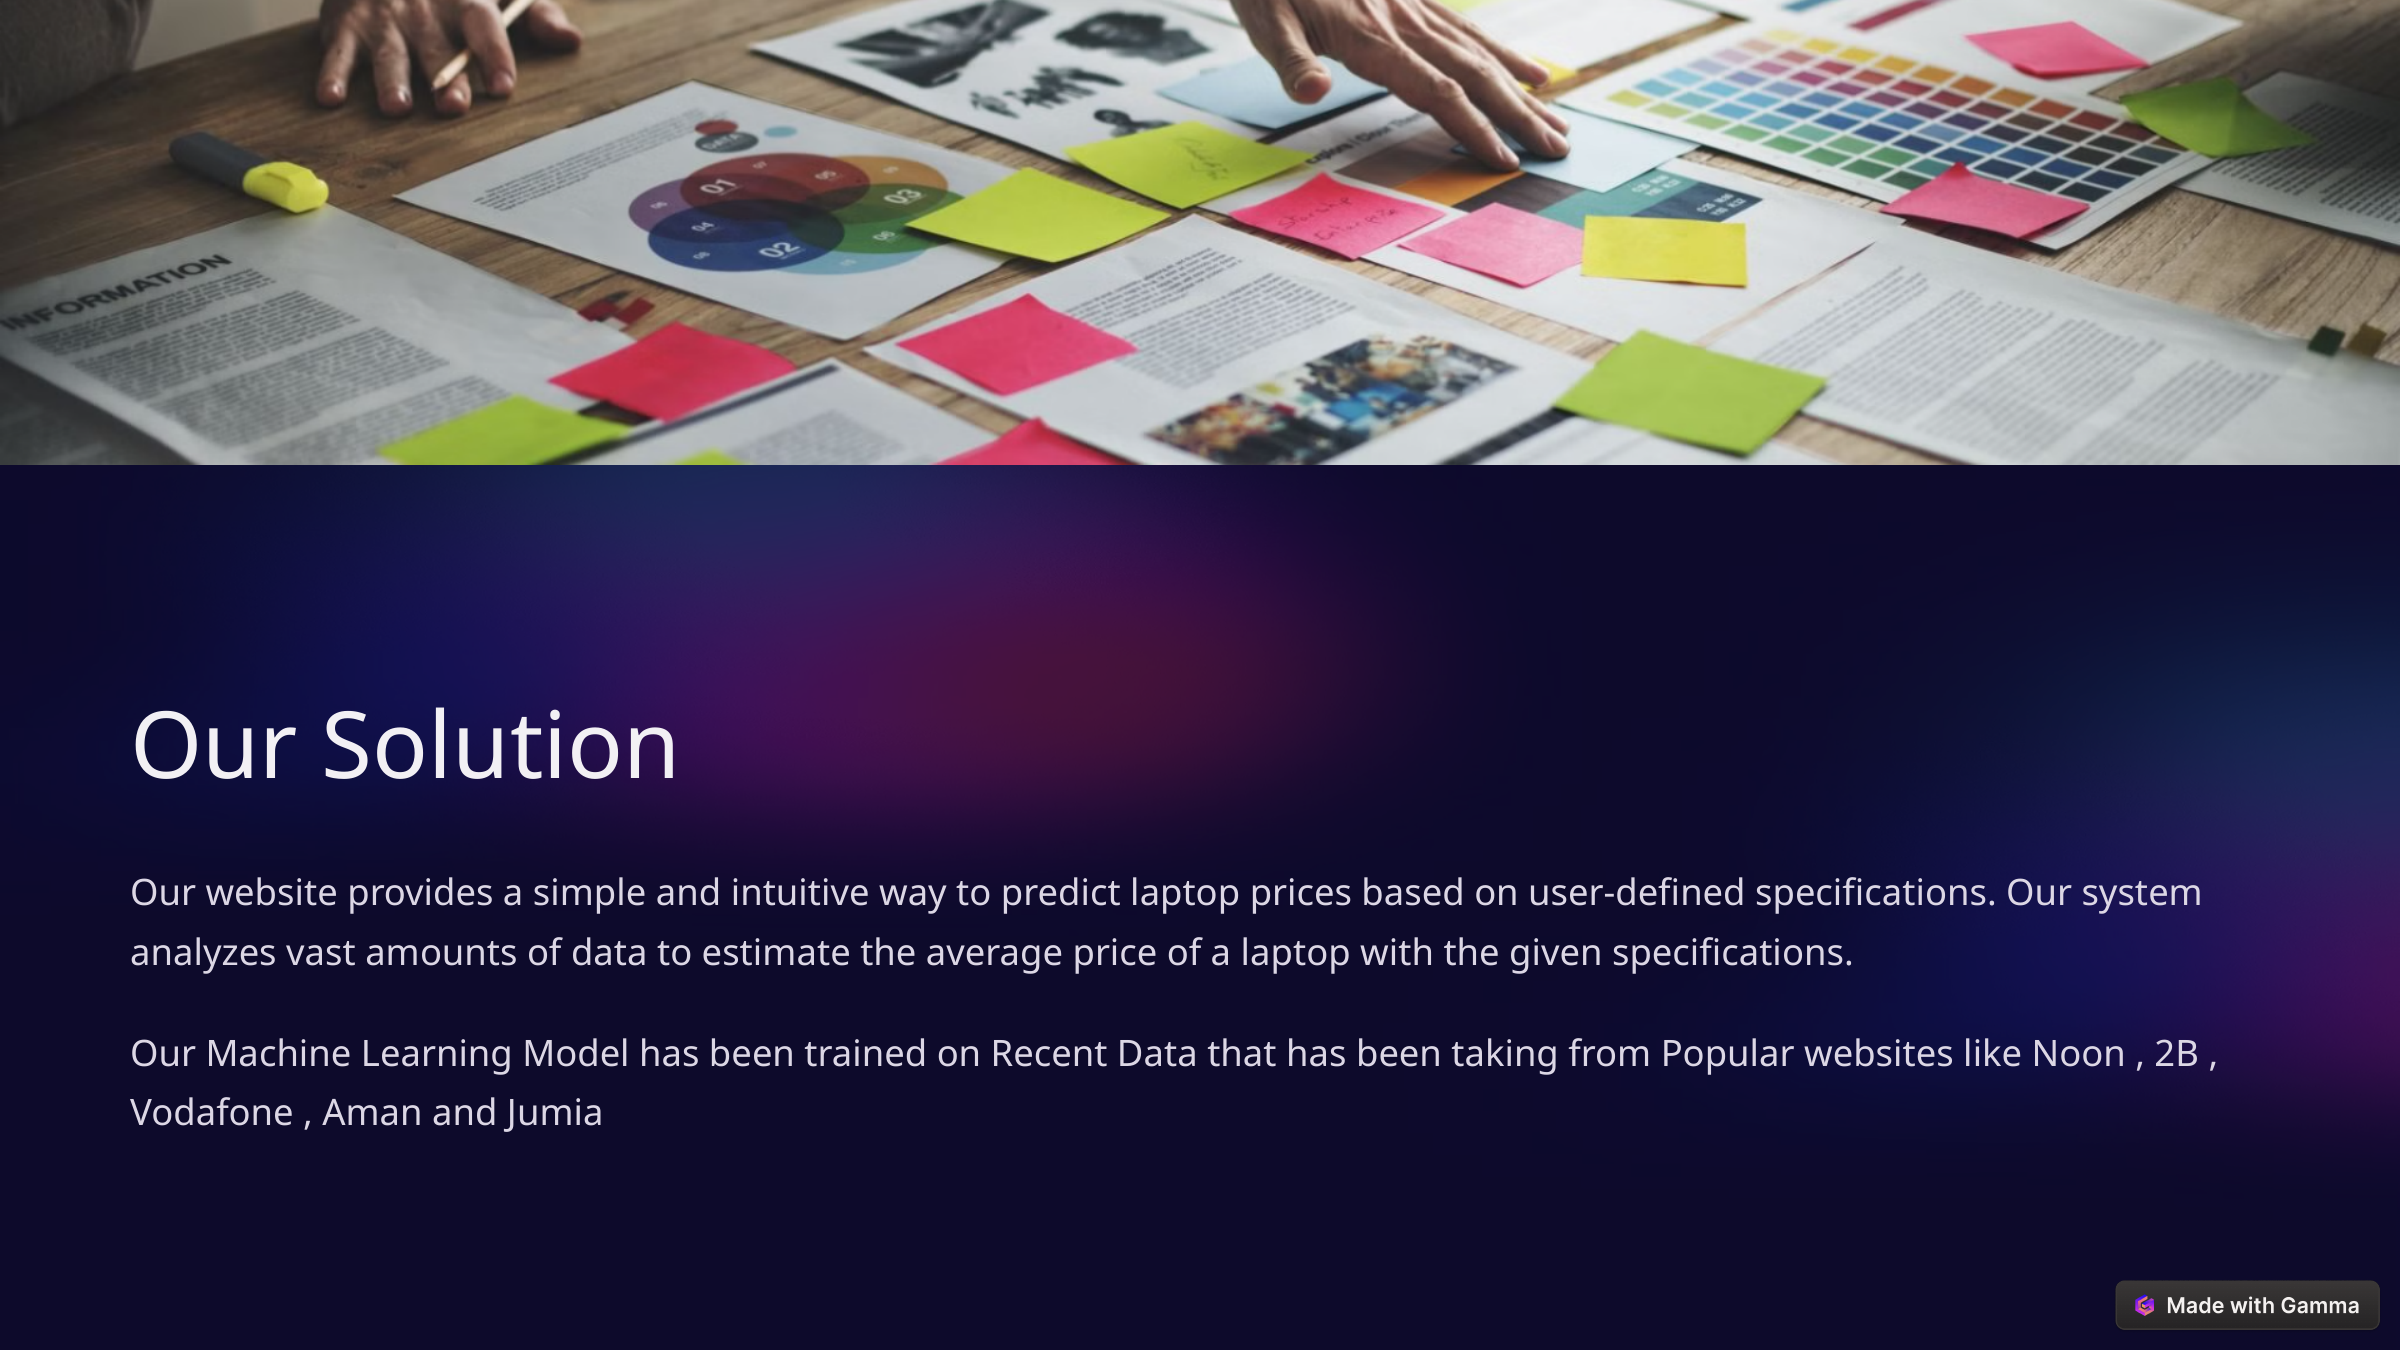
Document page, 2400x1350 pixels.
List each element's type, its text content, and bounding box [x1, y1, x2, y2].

picture [2106, 1271, 2389, 1339]
text_box Our Solution [130, 681, 1061, 798]
text_box Our Machine Learning Model has been trained on Recent Data that has been taking from Popular websites like Noon , 2B , Vodafone , Aman and Jumia [130, 1014, 2270, 1134]
text_box Our website provides a simple and intuitive way to predict laptop prices based on user-defined specifications. Our system analyzes vast amounts of data to estimate the average price of a laptop with the given specifications. [130, 853, 2270, 973]
picture [0, 0, 2400, 466]
